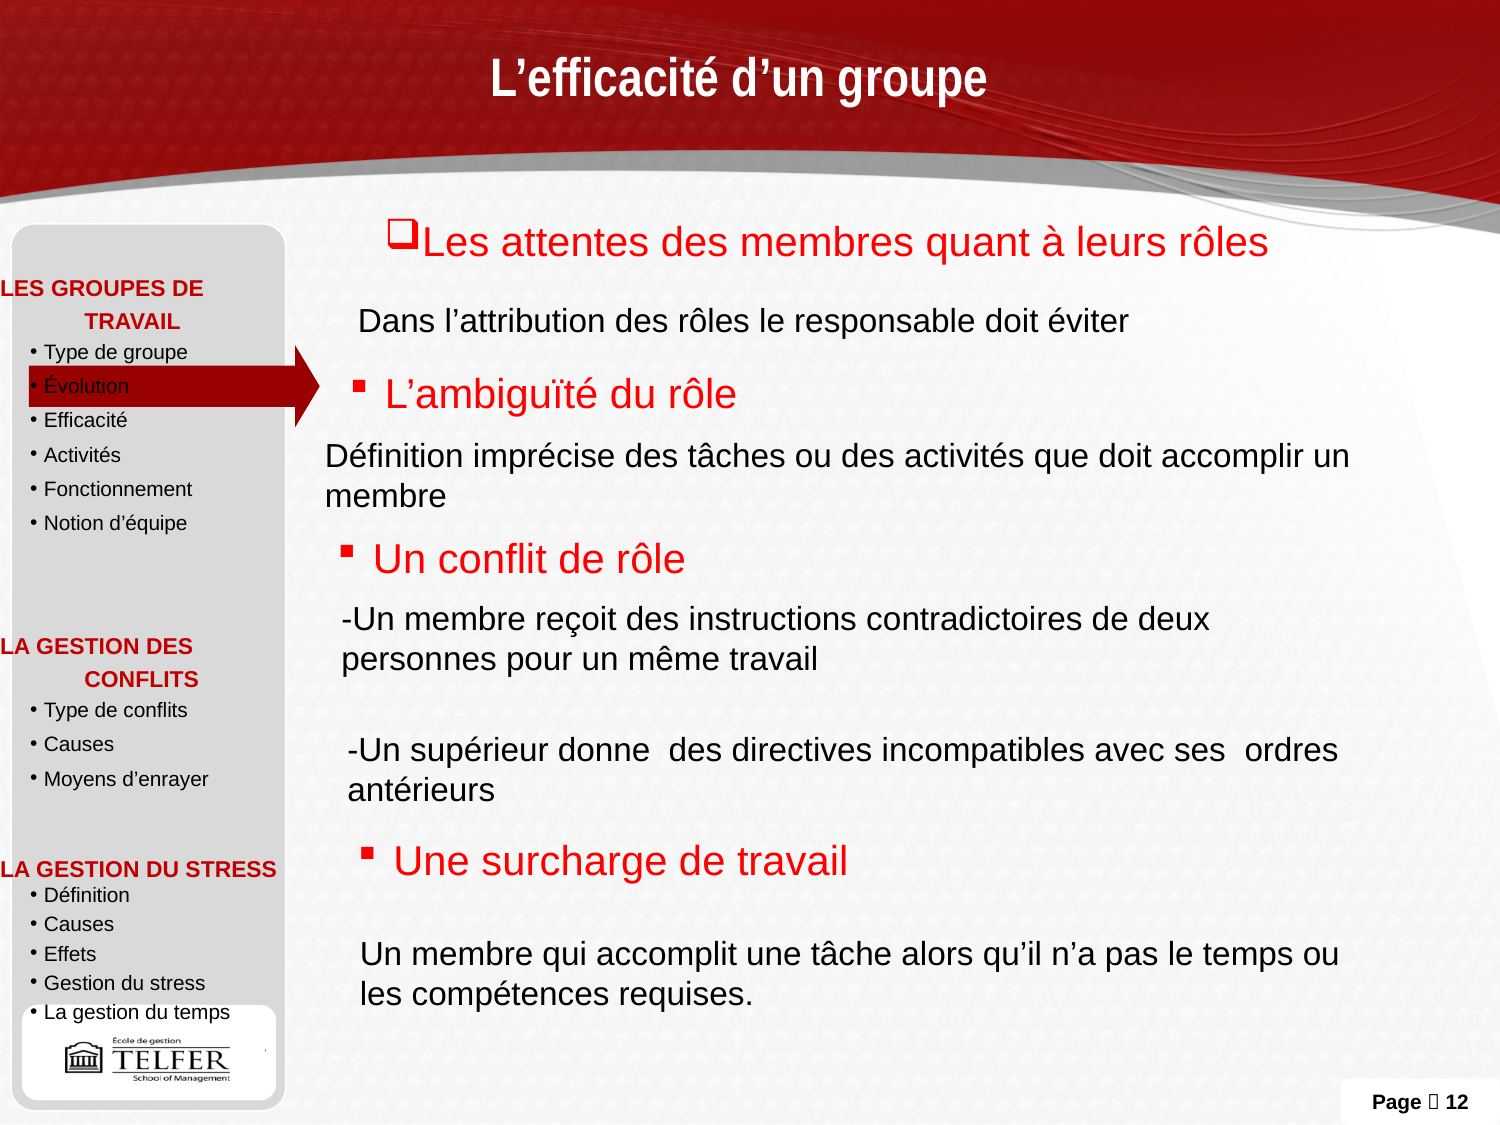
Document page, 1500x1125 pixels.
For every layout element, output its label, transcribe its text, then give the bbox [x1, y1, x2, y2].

text_box Un conflit de rôle [322, 523, 1365, 589]
text_box L’ambiguïté du rôle [334, 359, 843, 425]
text_box Un membre qui accomplit une tâche alors qu’il n’a pas le temps ou les compétences requises. [345, 924, 1371, 1020]
text_box Les attentes des membres quant à leurs rôles [369, 207, 1408, 273]
picture [0, 0, 1500, 1125]
text_box [290, 345, 320, 428]
text_box Dans l’attribution des rôles le responsable doit éviter [343, 291, 1377, 347]
text_box -Un supérieur donne des directives incompatibles avec ses ordres antérieurs [332, 721, 1369, 816]
text_box Définition imprécise des tâches ou des activités que doit accomplir un membre [310, 427, 1424, 522]
text_box Une surcharge de travail [343, 826, 1398, 891]
picture [38, 1014, 266, 1093]
text_box -Un membre reçoit des instructions contradictoires de deux personnes pour un même travail [326, 589, 1344, 685]
title L’efficacité d’un groupe [0, 0, 1480, 159]
list Les groupes de travail Type de groupe Évolution Efficacité Activités Fonctionnement Notion d’équipe La gestion des conflits Type de conflits Causes Moyens d’enrayer La gestion du stress Définition Causes Effets Gestion du stress La gestion du temps [0, 236, 290, 1007]
